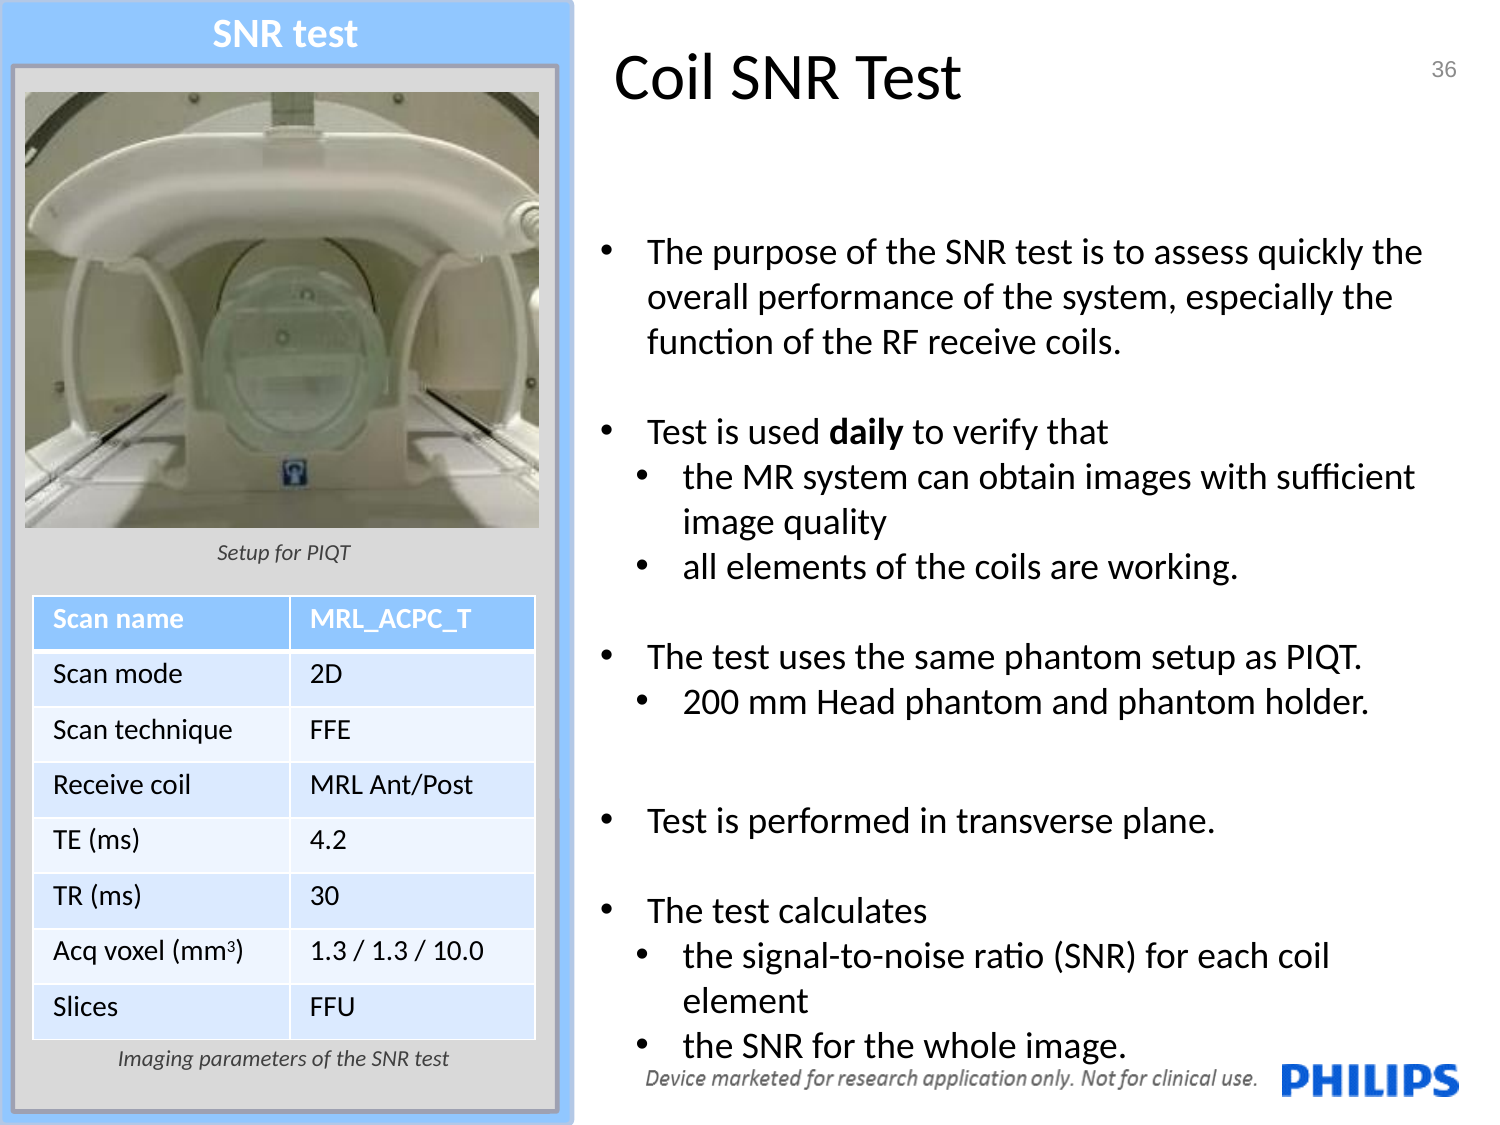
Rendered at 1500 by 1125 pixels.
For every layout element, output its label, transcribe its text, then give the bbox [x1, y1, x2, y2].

text_box Coil SNR Test [600, 25, 1432, 106]
table_cell FFU [291, 985, 534, 1039]
picture [630, 1055, 1459, 1106]
table_cell Scan mode [34, 654, 289, 706]
table_header Scan name [34, 597, 289, 649]
table_header MRL_ACPC_T [291, 597, 534, 649]
text_box Setup for PIQT [27, 535, 541, 573]
table_cell 1.3 / 1.3 / 10.0 [291, 930, 534, 983]
table_cell Acq voxel (mm3) [34, 930, 289, 983]
table_cell Receive coil [34, 763, 289, 817]
table_cell 30 [291, 874, 534, 928]
picture [25, 92, 540, 528]
table_cell MRL Ant/Post [291, 763, 534, 817]
text_box [12, 65, 558, 1112]
slide_number 36 [1416, 38, 1484, 99]
table_cell Slices [34, 985, 289, 1039]
table_cell 2D [291, 654, 534, 706]
table_cell TR (ms) [34, 874, 289, 928]
list The purpose of the SNR test is to assess quickly the overall performance of the system, especially the function of the RF receive coils. Test is used daily to verify that the MR system can obtain images with sufficient image quality all elements of the coils are working. The test uses the same phantom setup as PIQT. 200 mm Head phantom and phantom holder. Test is performed in transverse plane. The test calculates the signal-to-noise ratio (SNR) for each coil element the SNR for the whole image. [600, 226, 1459, 1018]
table_cell TE (ms) [34, 819, 289, 872]
text_box Imaging parameters of the SNR test [27, 1042, 541, 1079]
table_cell 4.2 [291, 819, 534, 872]
text_box [0, 1, 573, 1125]
table_cell Scan technique [34, 708, 289, 761]
text_box SNR test [1, 0, 570, 63]
table_cell FFE [291, 708, 534, 761]
